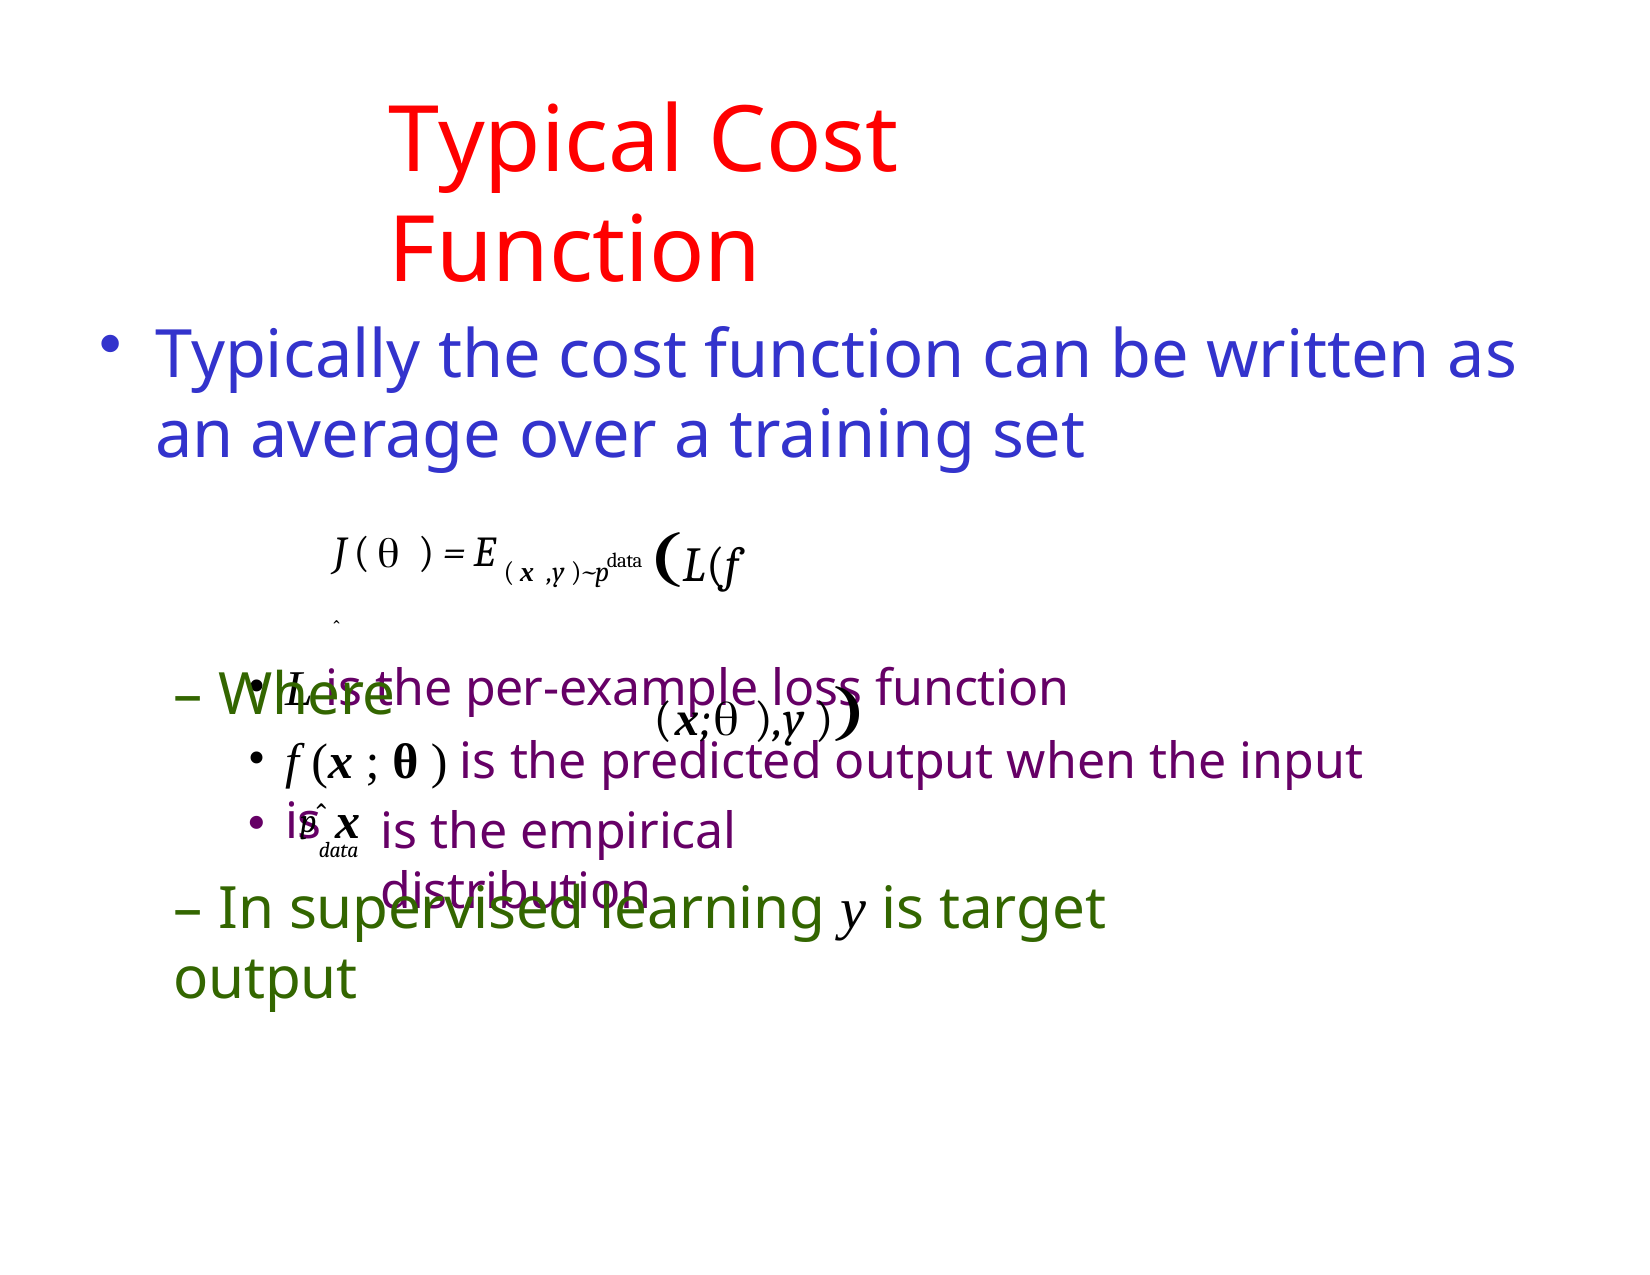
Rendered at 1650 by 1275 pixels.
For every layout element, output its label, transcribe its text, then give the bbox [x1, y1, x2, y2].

text_box L is the per-example loss function f (x ; θ ) is the predicted output when the input is x [245, 640, 1371, 849]
title Typical Cost Function [386, 78, 1264, 301]
text_box data [604, 544, 648, 572]
text_box L(f (x; ),y ) [651, 450, 934, 761]
text_box – In supervised learning y is target output [171, 867, 1228, 1010]
text_box is the empirical distribution [245, 796, 967, 867]
text_box Typically the cost function can be written as an average over a training set [97, 306, 1520, 471]
text_box pˆ data [297, 799, 364, 862]
text_box J( )=E(x ,y )~pˆ – Where [167, 495, 612, 727]
